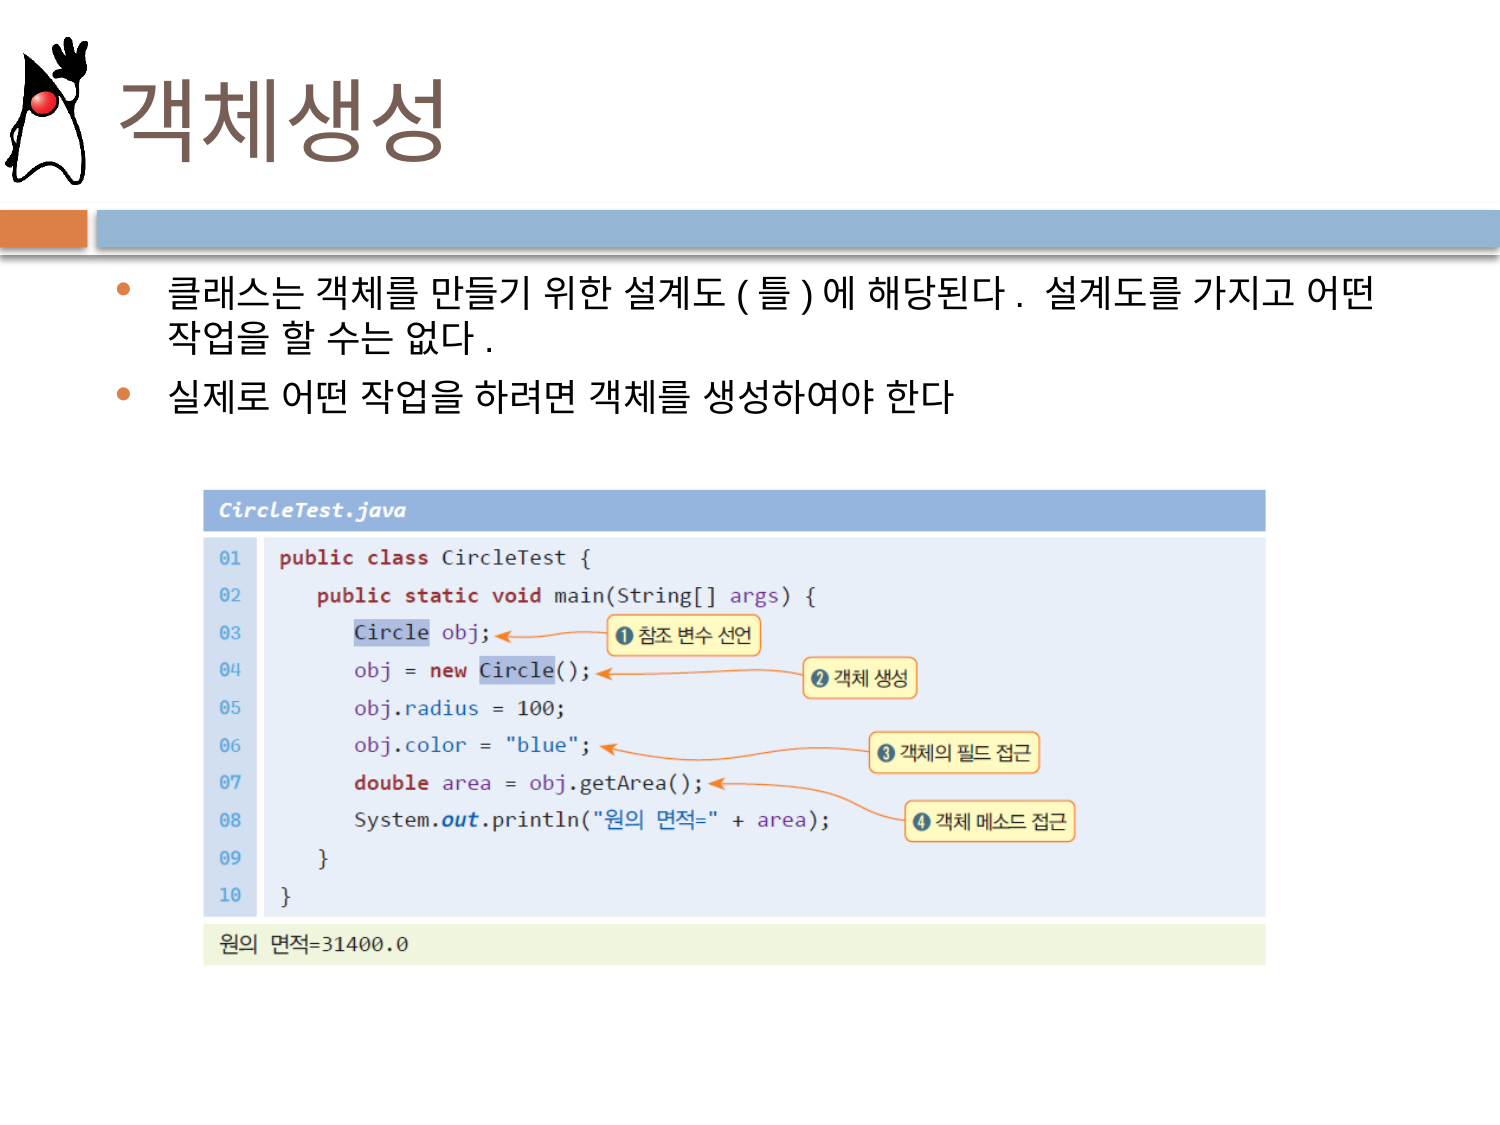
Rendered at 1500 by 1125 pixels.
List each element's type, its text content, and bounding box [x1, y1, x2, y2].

picture [187, 470, 1275, 975]
list 클래스는 객체를 만들기 위한 설계도(틀)에 해당된다. 설계도를 가지고 어떤 작업을 할 수는 없다. 실제로 어떤 작업을 하려면 객체를 생성하여야 한다 [100, 262, 1438, 1000]
picture [5, 37, 88, 185]
title 객체생성 [100, 37, 1438, 200]
